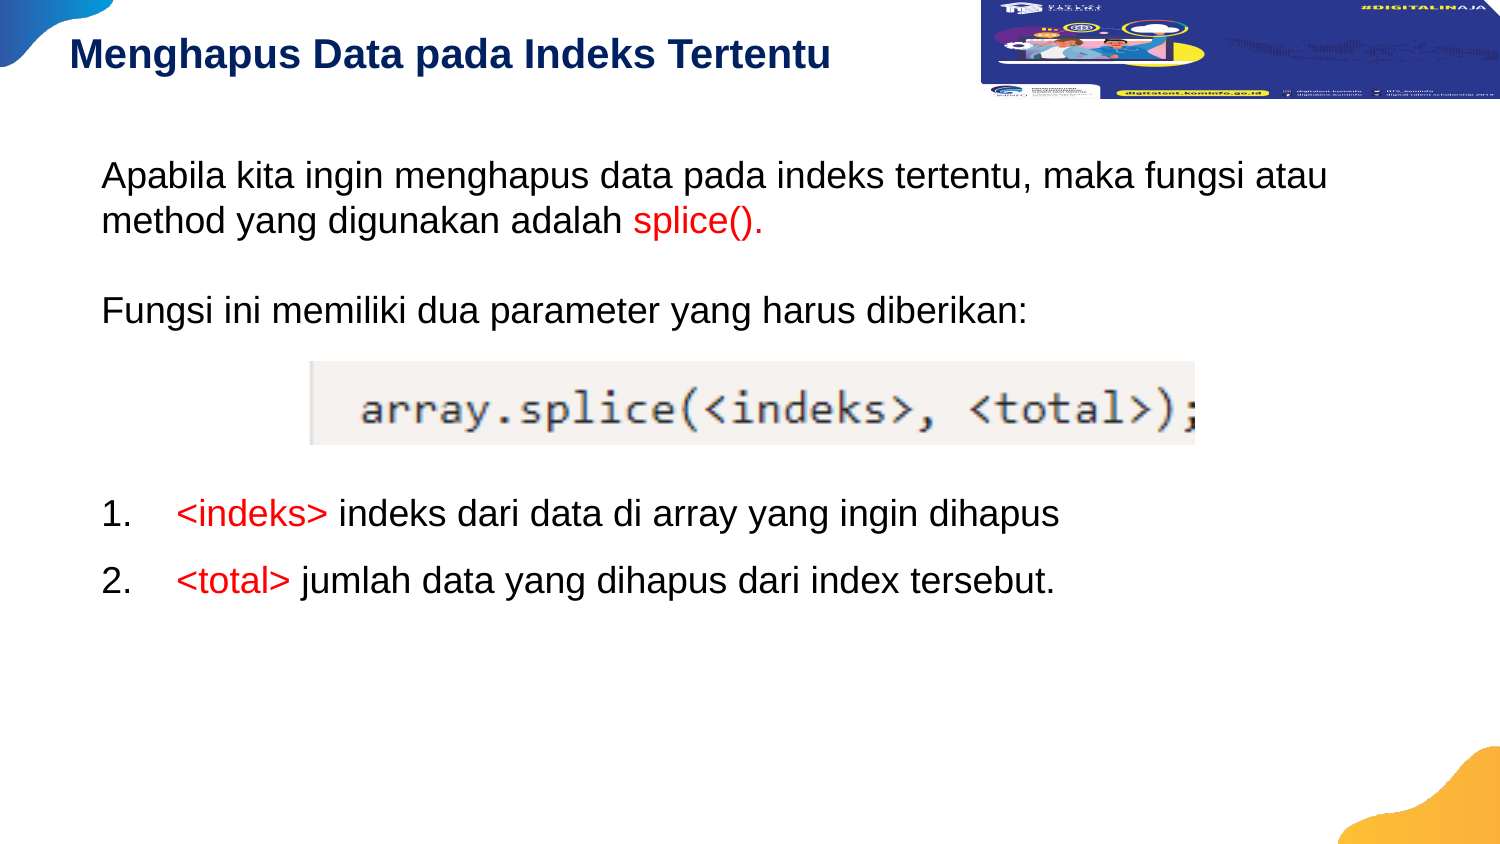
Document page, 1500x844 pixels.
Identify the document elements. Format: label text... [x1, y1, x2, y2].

picture [0, 0, 115, 73]
picture [301, 360, 1196, 445]
picture [980, 0, 1500, 100]
text_box Menghapus Data pada Indeks Tertentu [54, 19, 982, 135]
picture [1335, 738, 1500, 844]
text_box Apabila kita ingin menghapus data pada indeks tertentu, maka fungsi atau method yang digunakan adalah splice(). Fungsi ini memiliki dua parameter yang harus diberikan: <indeks> indeks dari data di array yang ingin dihapus <total> jumlah data yang dihapus dari index tersebut. [54, 143, 1443, 844]
